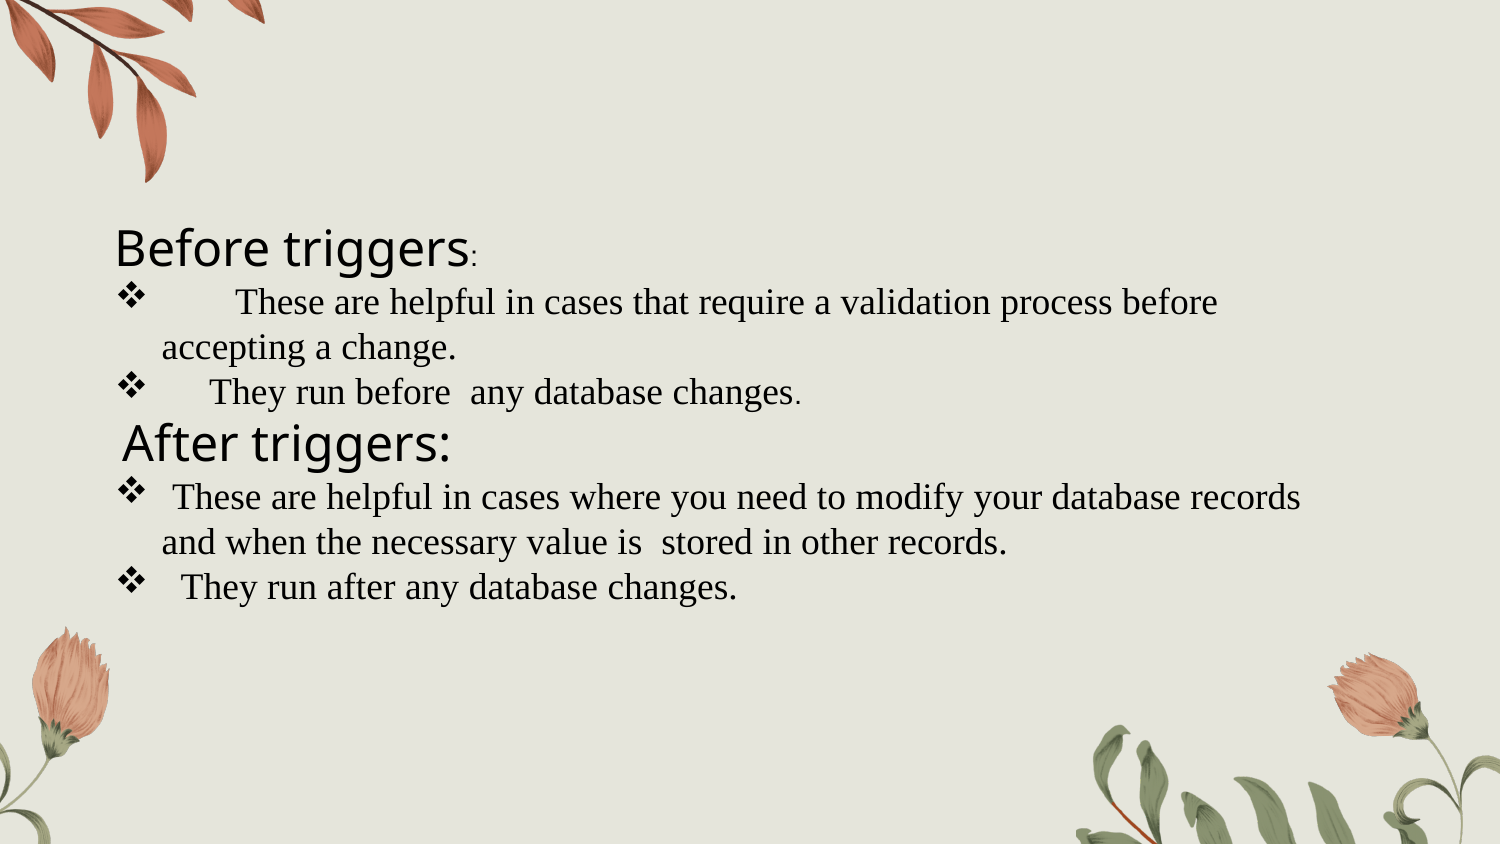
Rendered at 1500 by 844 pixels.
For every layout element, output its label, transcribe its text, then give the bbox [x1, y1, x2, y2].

text_box Before triggers: These are helpful in cases that require a validation process before accepting a change. They run before any database changes. After triggers: These are helpful in cases where you need to modify your database records and when the necessary value is stored in other records. They run after any database changes. [99, 209, 1350, 614]
picture [0, 0, 268, 183]
picture [1076, 622, 1500, 844]
picture [0, 619, 182, 844]
